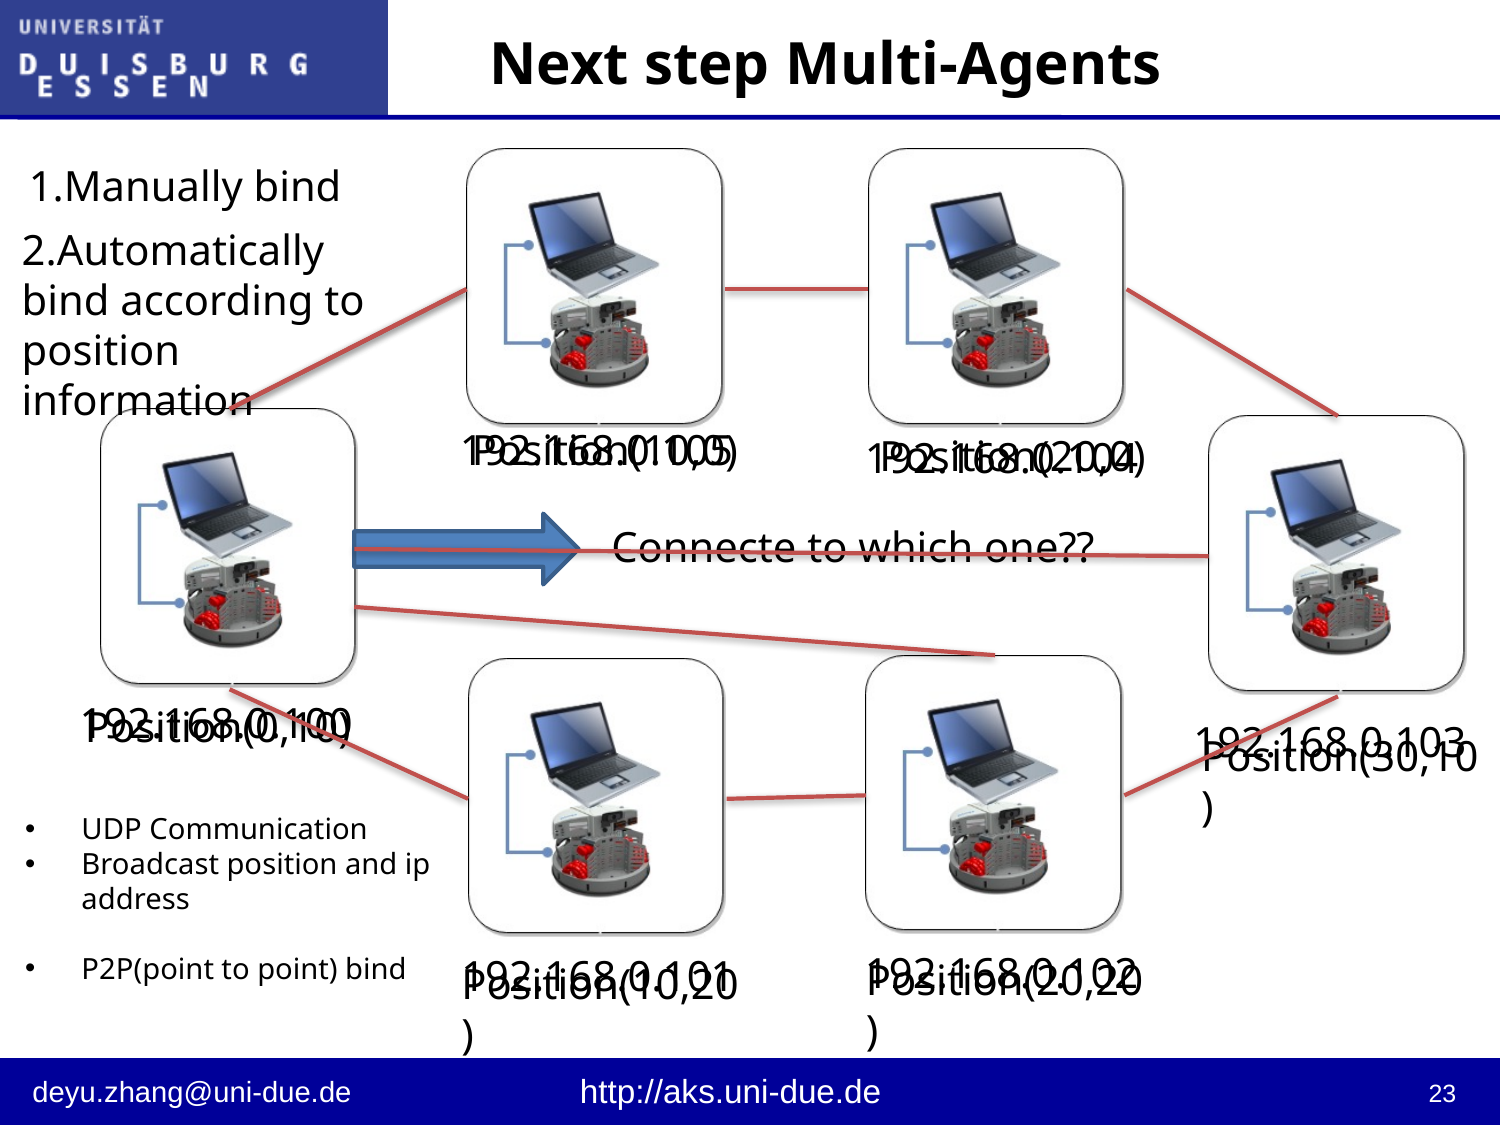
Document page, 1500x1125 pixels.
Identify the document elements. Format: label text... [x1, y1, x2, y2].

picture [466, 148, 726, 288]
text_box 1.Manually bind [13, 151, 458, 267]
picture [0, 0, 388, 114]
text_box Next step Multi-Agents [475, 19, 1178, 104]
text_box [69, 416, 1500, 1017]
text_box 2.Automatically bind according to position information [6, 216, 437, 432]
text_box UDP Communication Broadcast position and ip address P2P(point to point) bind [10, 803, 59, 993]
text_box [229, 288, 1339, 800]
picture [867, 148, 1127, 288]
picture [100, 408, 229, 415]
